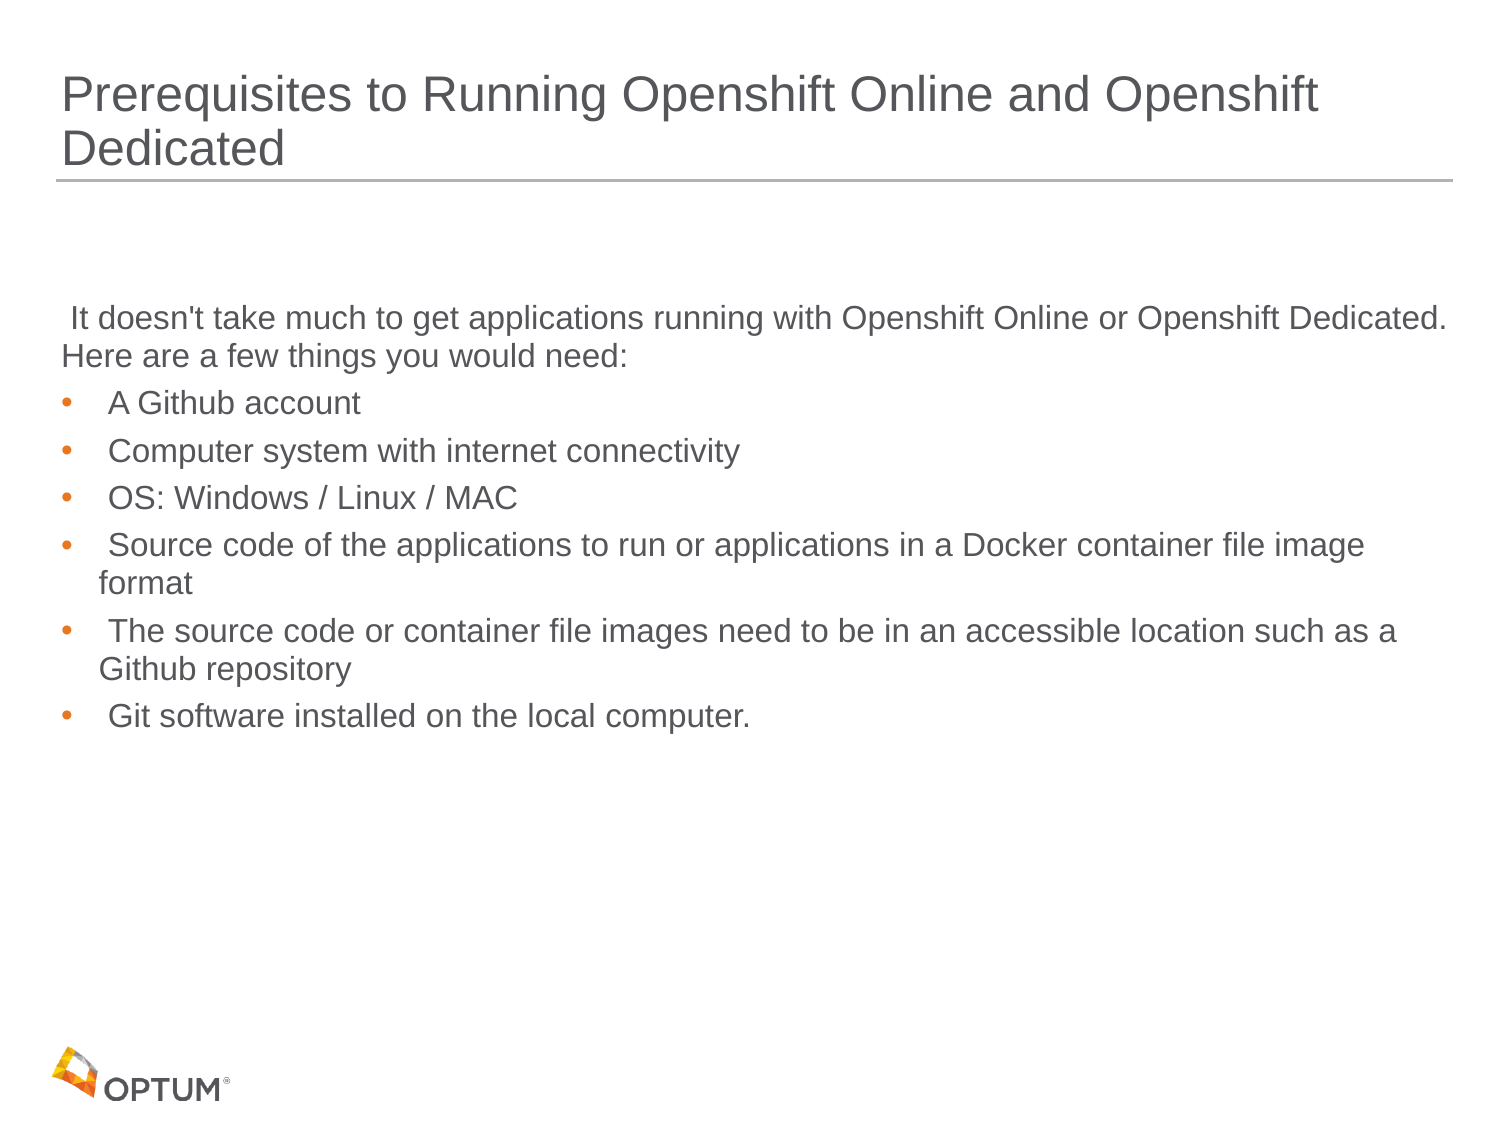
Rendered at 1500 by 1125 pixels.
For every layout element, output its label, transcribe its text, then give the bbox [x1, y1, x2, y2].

list It doesn't take much to get applications running with Openshift Online or Openshift Dedicated. Here are a few things you would need: A Github account Computer system with internet connectivity OS: Windows / Linux / MAC Source code of the applications to run or applications in a Docker container file image format The source code or container file images need to be in an accessible location such as a Github repository Git software installed on the local computer. [60, 299, 1454, 968]
picture [50, 1044, 231, 1101]
title Prerequisites to Running Openshift Online and Openshift Dedicated [60, 0, 1454, 177]
